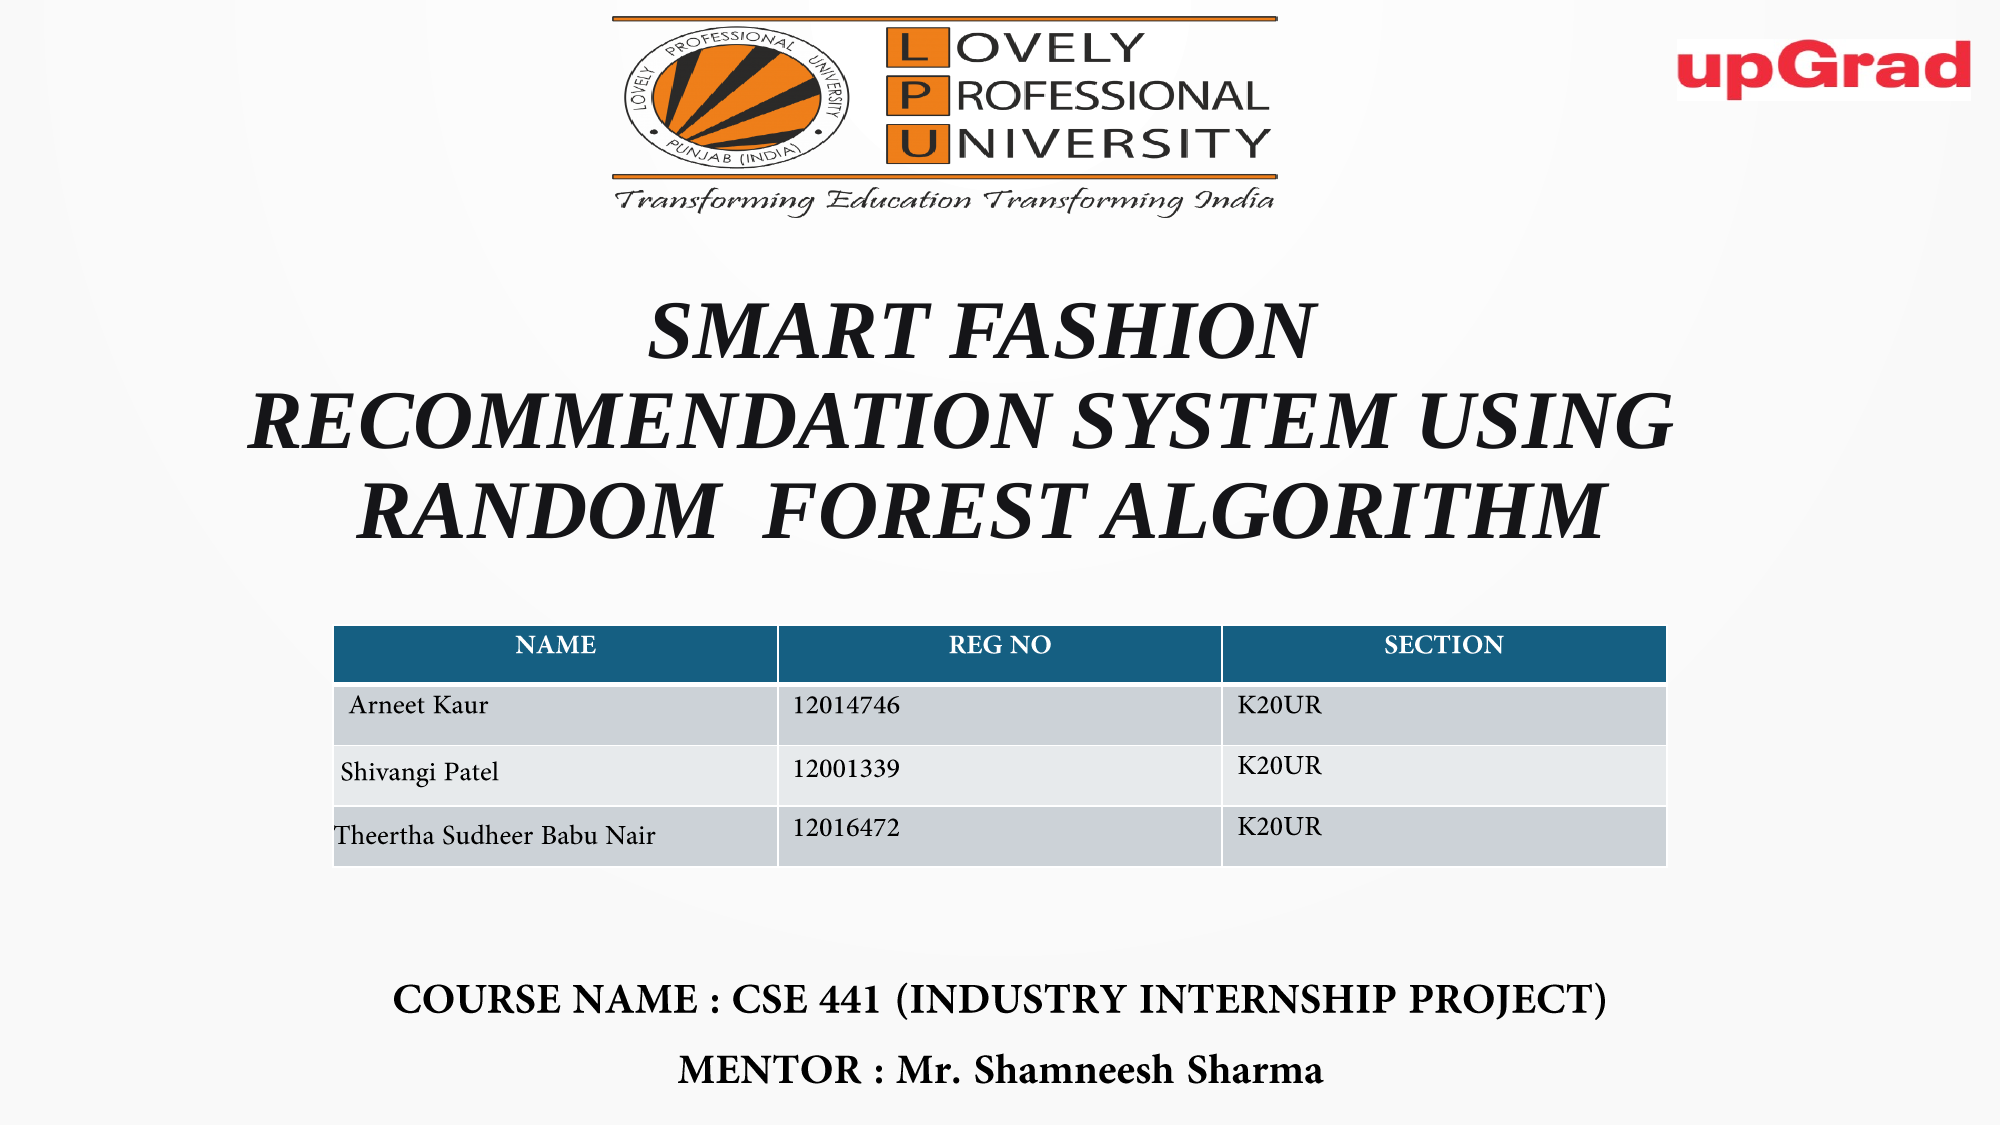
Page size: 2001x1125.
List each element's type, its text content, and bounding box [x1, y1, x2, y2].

table_cell [779, 746, 1221, 805]
table_header [779, 626, 1221, 682]
picture [792, 748, 913, 791]
table_header [1223, 626, 1666, 682]
table_cell [1223, 746, 1666, 805]
picture [1677, 39, 1971, 101]
picture [348, 684, 502, 727]
picture [514, 624, 616, 667]
picture [1237, 684, 1338, 727]
picture [1237, 745, 1338, 787]
picture [947, 624, 1070, 667]
picture [1237, 806, 1338, 848]
table_cell [779, 807, 1221, 866]
title SMART FASHION RECOMMENDATION SYSTEM USING RANDOM FOREST ALGORITHM [237, 284, 1725, 692]
table_cell [1223, 687, 1666, 745]
table_header [334, 626, 777, 682]
table_cell [779, 687, 1221, 745]
table_cell [334, 746, 777, 805]
picture [612, 16, 1278, 218]
picture [1384, 624, 1522, 667]
picture [333, 815, 668, 857]
table_cell [334, 807, 777, 866]
table_cell [1223, 807, 1666, 866]
picture [792, 807, 913, 850]
table_cell [334, 687, 777, 745]
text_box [392, 968, 1632, 1103]
picture [792, 684, 913, 727]
picture [339, 752, 510, 794]
